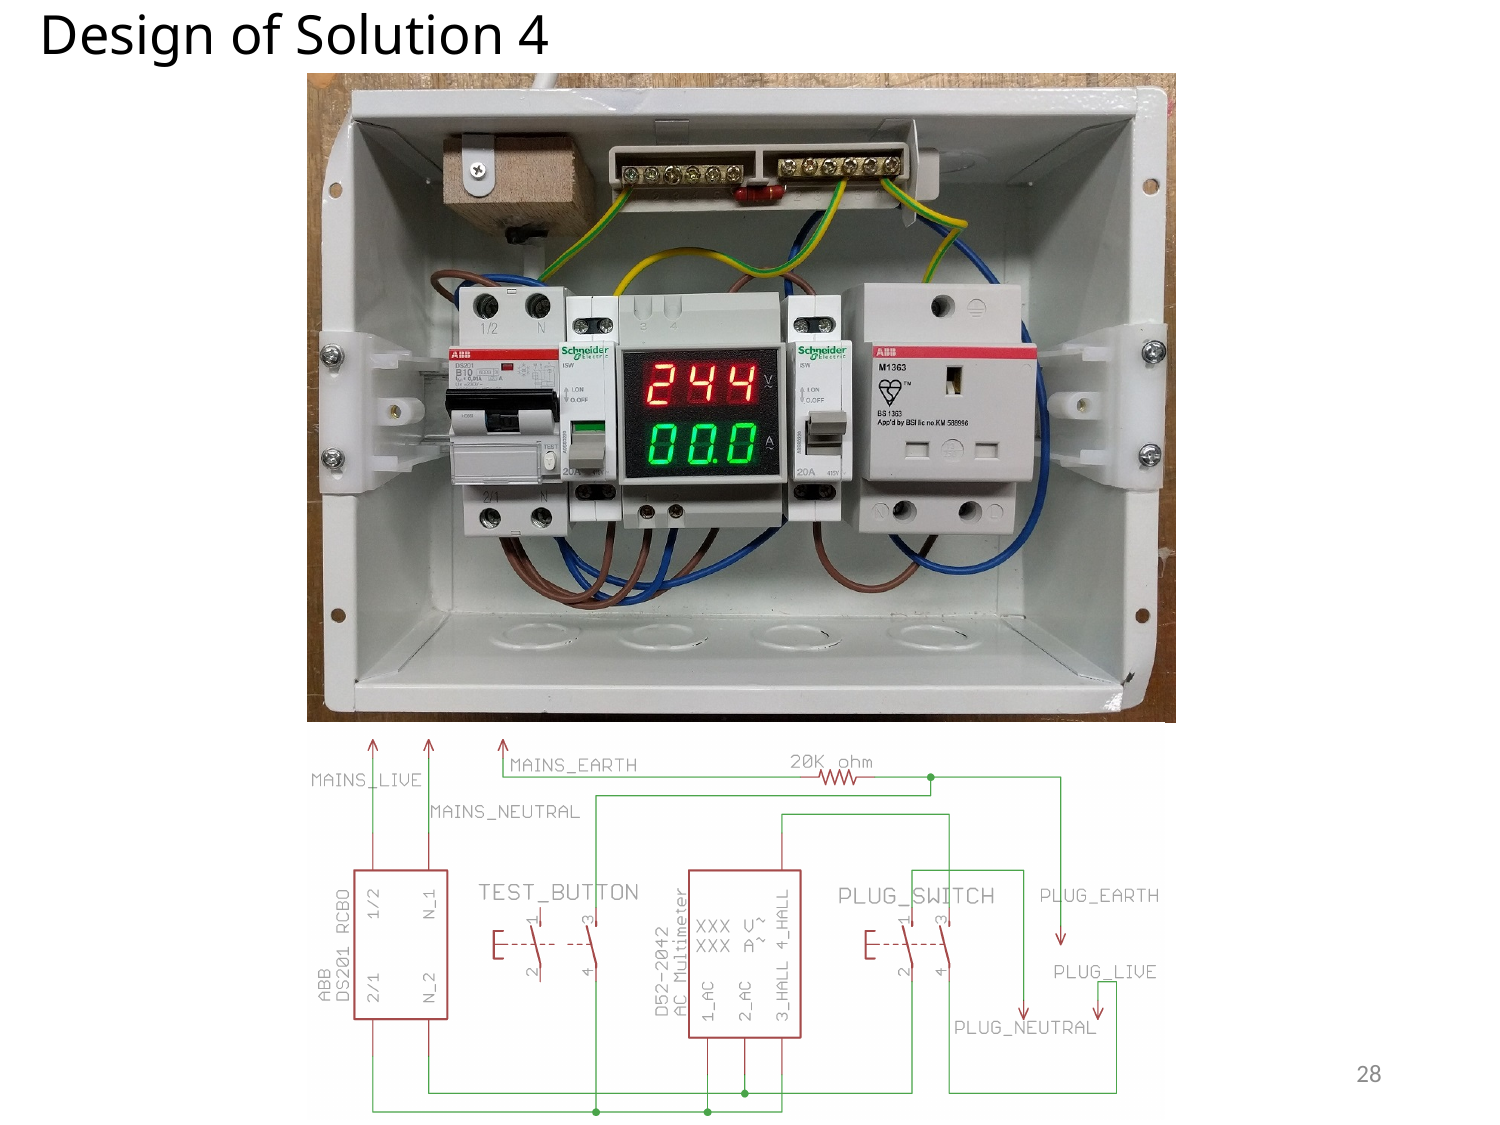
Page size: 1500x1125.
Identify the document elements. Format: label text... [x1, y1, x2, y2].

slide_number 28 [1165, 1042, 1397, 1103]
title Design of Solution 4 [24, 0, 1458, 74]
picture [306, 73, 1176, 1120]
